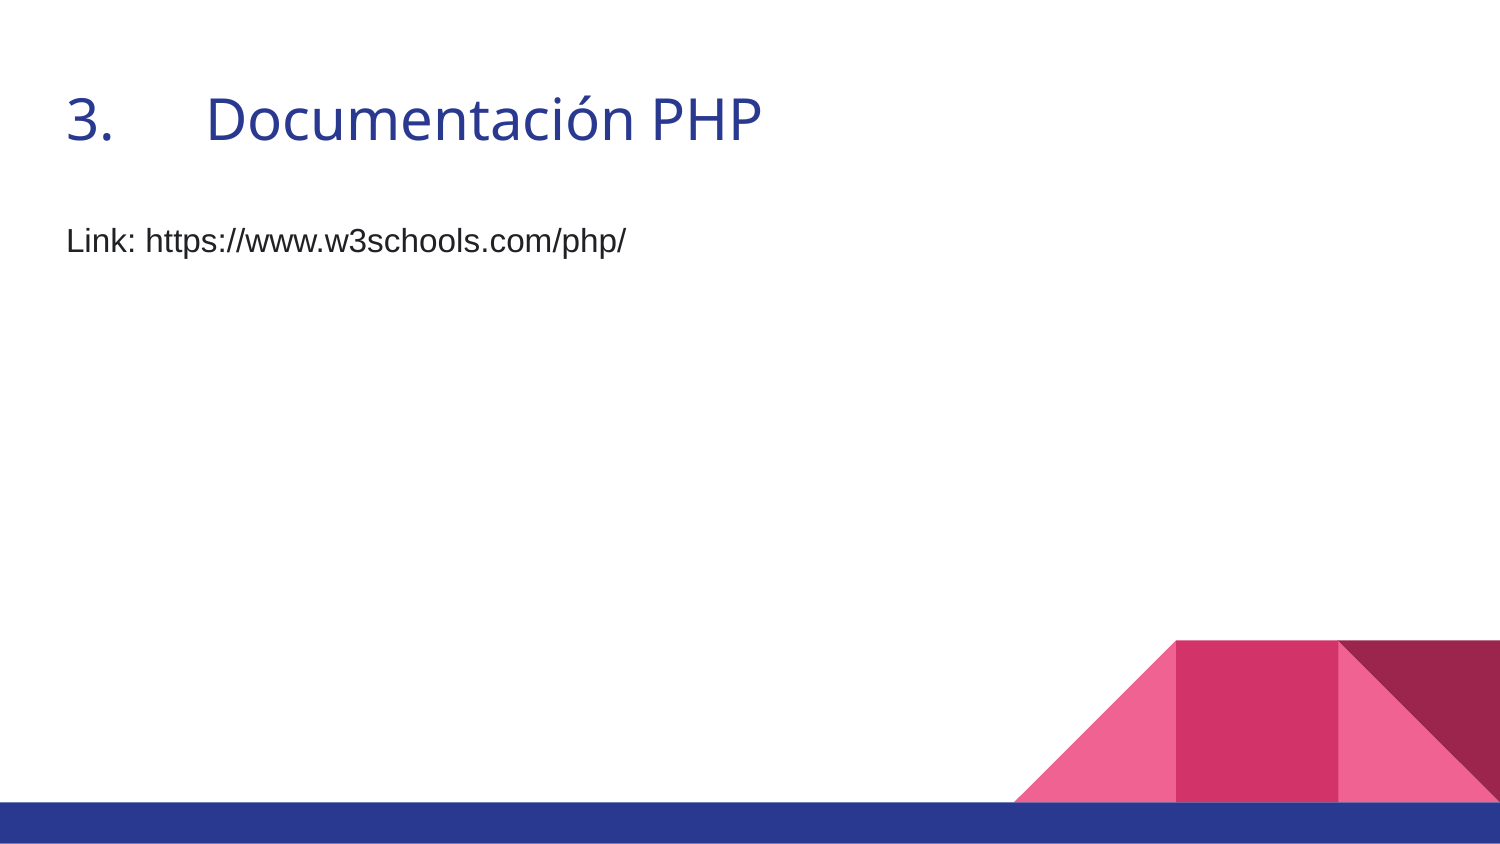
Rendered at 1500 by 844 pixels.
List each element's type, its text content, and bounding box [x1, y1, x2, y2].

list Link: https://www.w3schools.com/php/ [51, 201, 1449, 782]
title 3. Documentación PHP [51, 67, 1449, 167]
